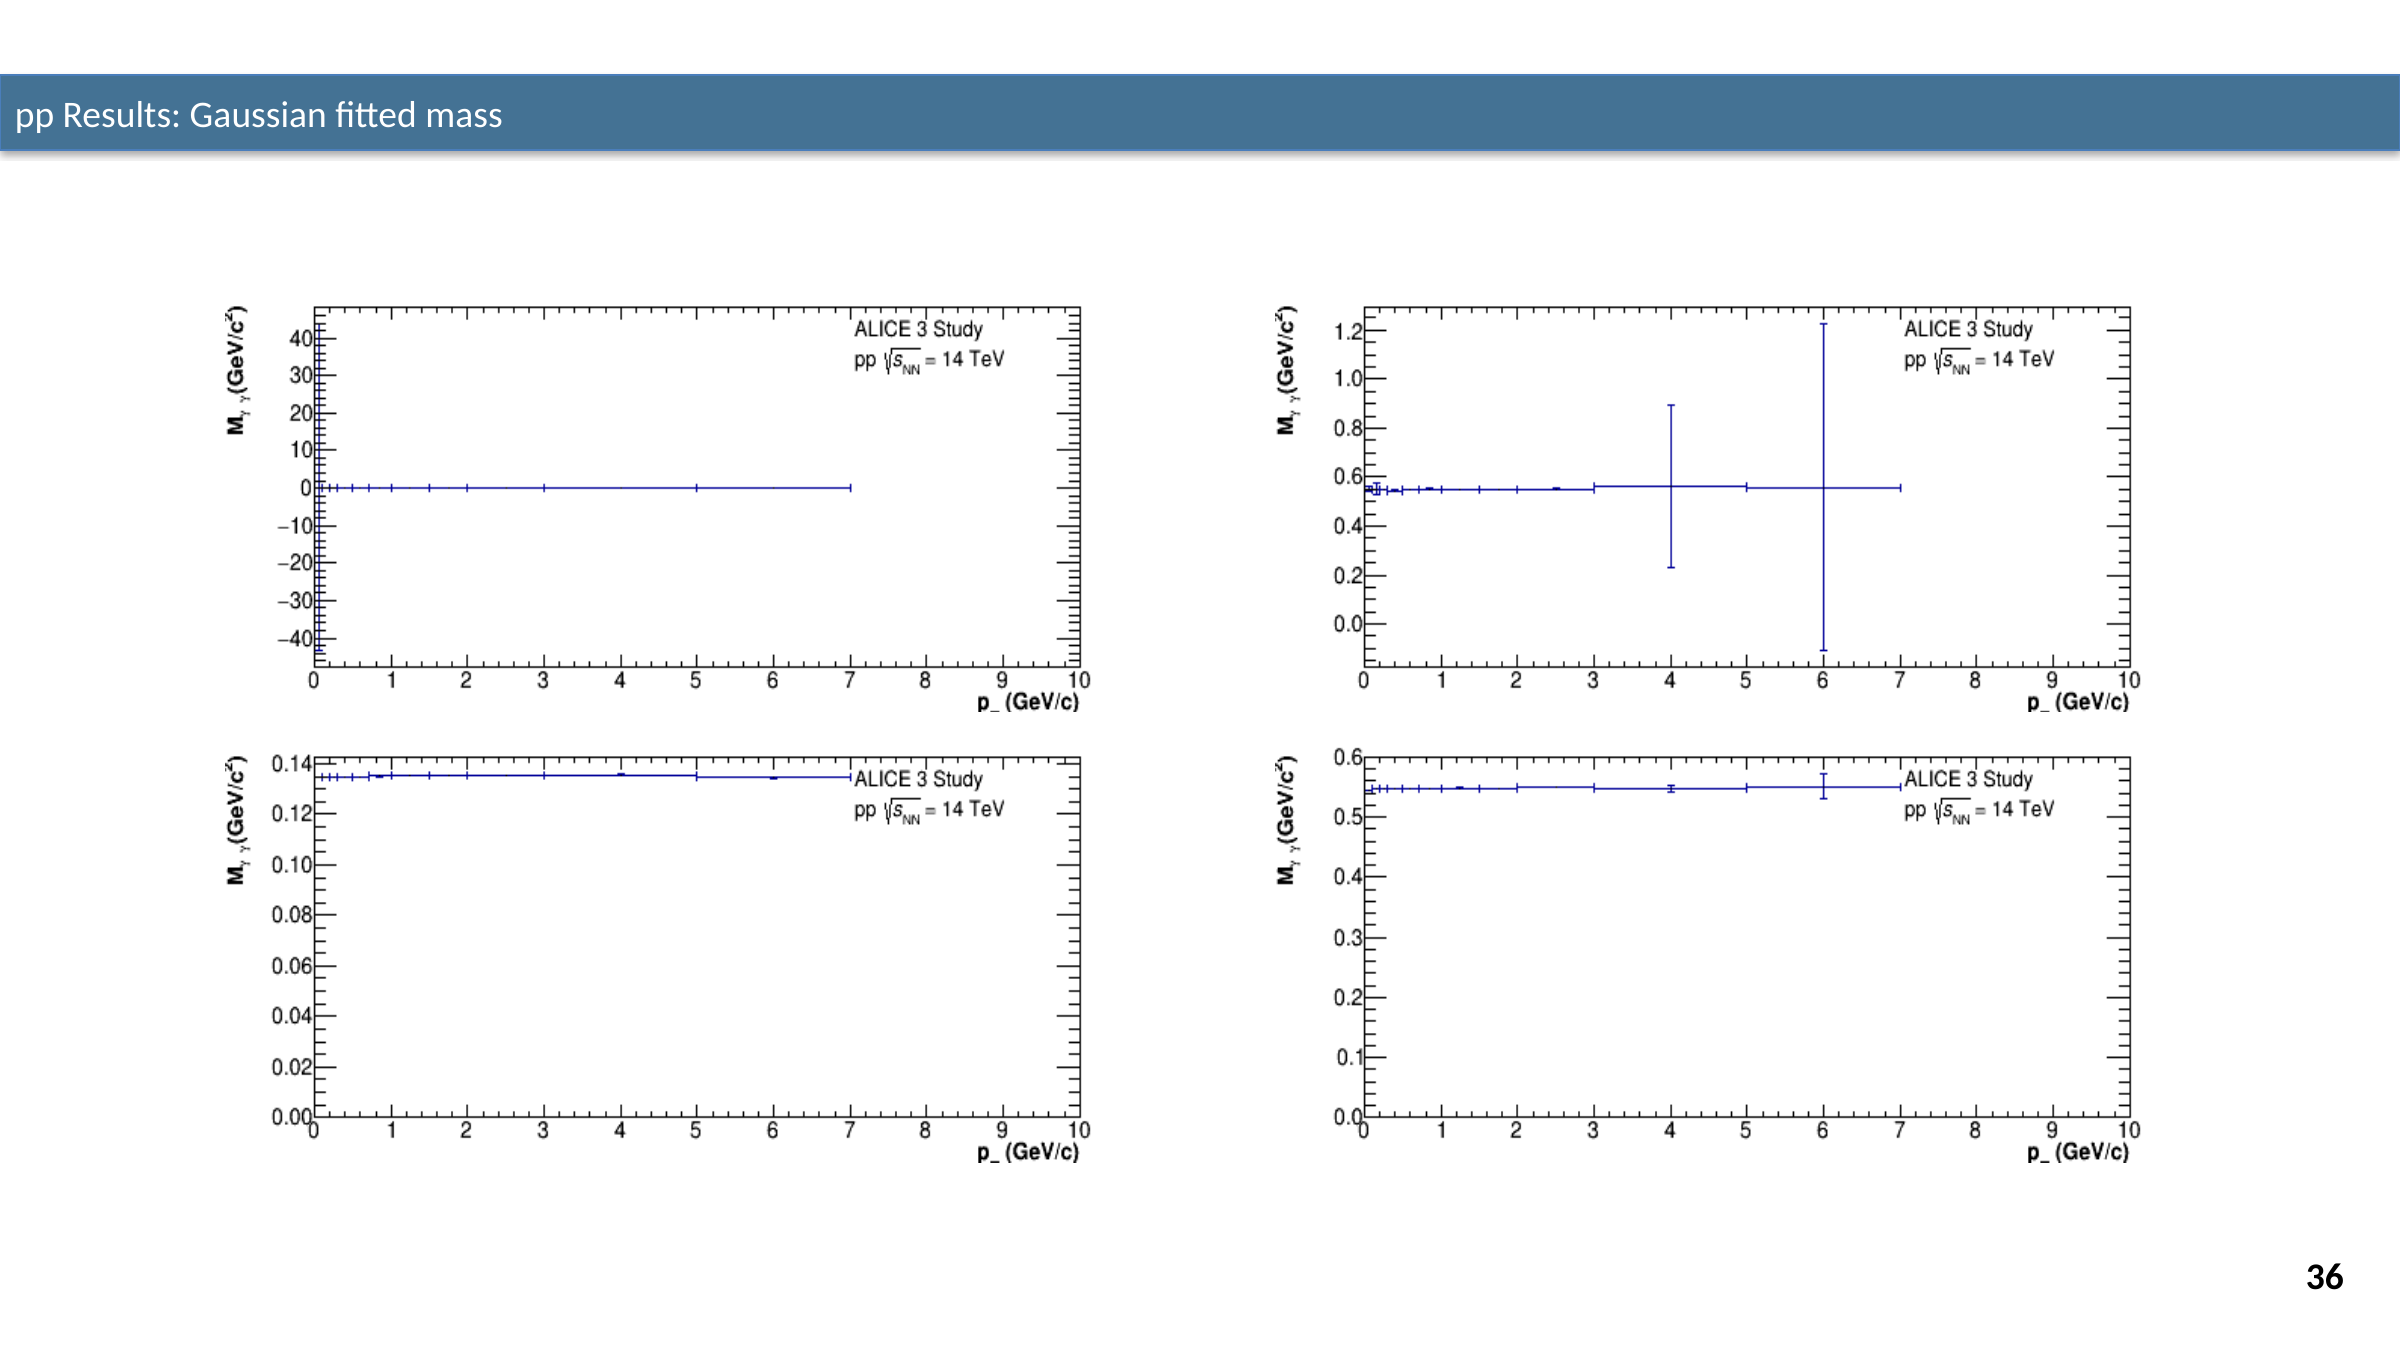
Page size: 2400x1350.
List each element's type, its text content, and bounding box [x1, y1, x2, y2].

picture [1274, 262, 2176, 1163]
picture [224, 262, 1126, 1163]
text_box pp Results: Gaussian fitted mass [0, 74, 2400, 151]
text_box 36 [2291, 1199, 2359, 1305]
